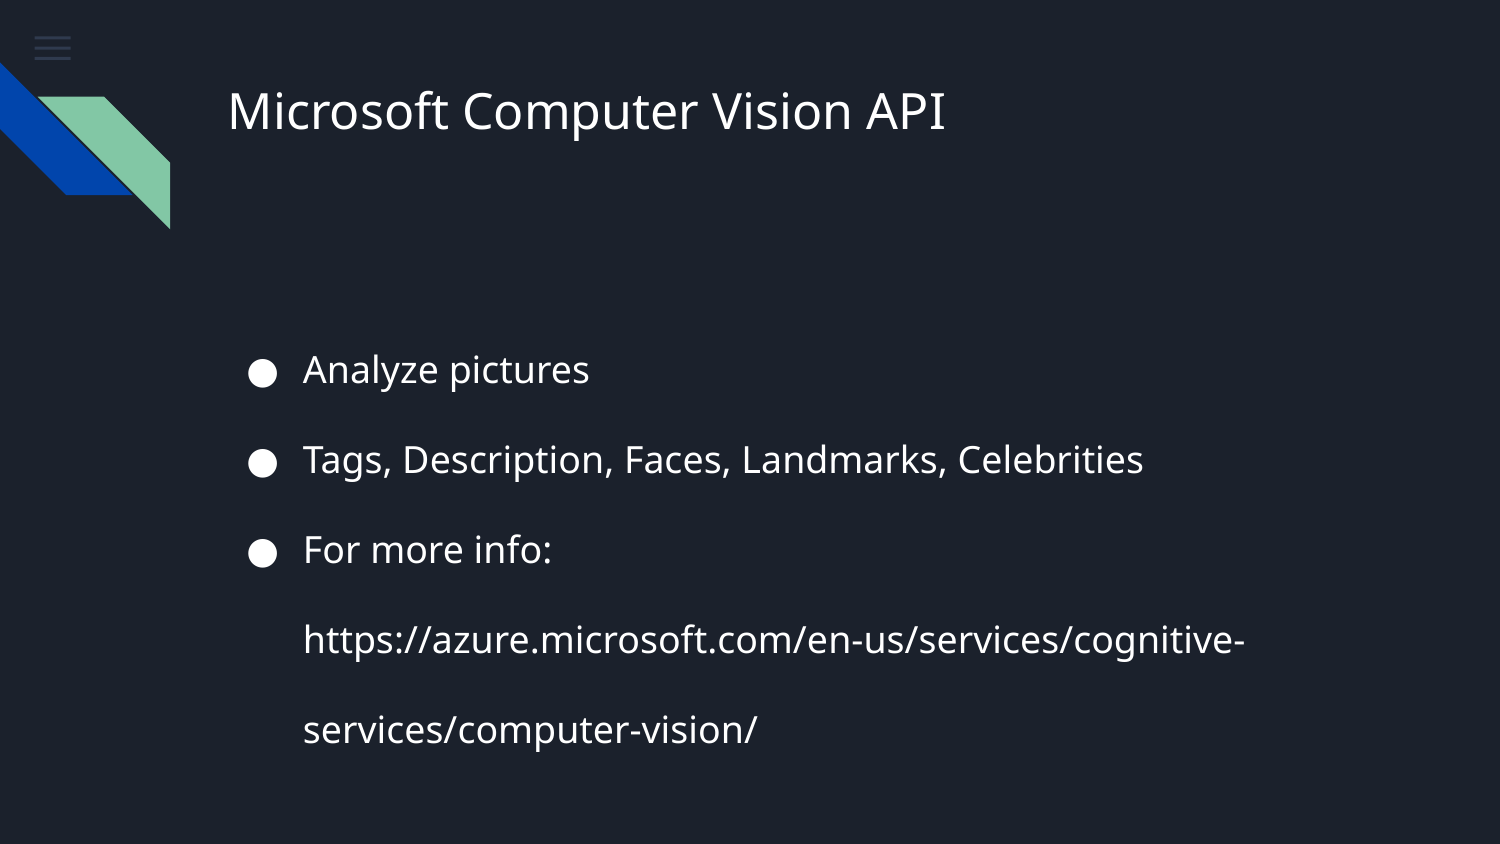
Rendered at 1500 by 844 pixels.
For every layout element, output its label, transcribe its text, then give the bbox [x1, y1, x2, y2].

title Microsoft Computer Vision API [212, 64, 1368, 215]
list Analyze pictures Tags, Description, Faces, Landmarks, Celebrities For more info: https://azure.microsoft.com/en-us/services/cognitive-services/computer-vision/ [212, 286, 1368, 777]
